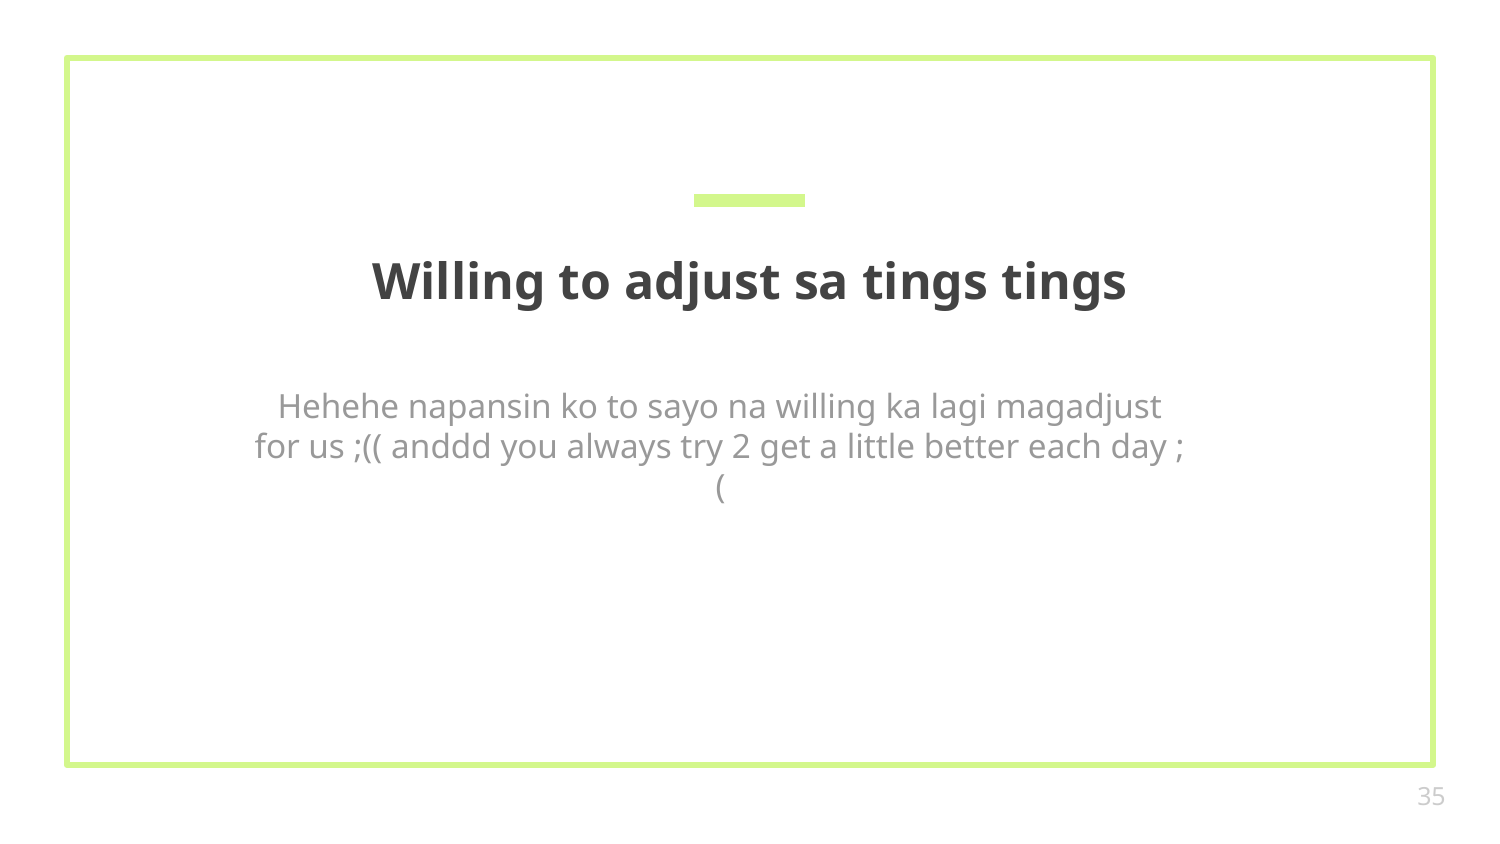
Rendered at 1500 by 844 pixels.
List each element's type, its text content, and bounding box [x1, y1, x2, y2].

title Willing to adjust sa tings tings [0, 174, 1500, 325]
list Hehehe napansin ko to sayo na willing ka lagi magadjust for us ;(( anddd you always try 2 get a little better each day ;( [238, 370, 1203, 844]
slide_number 35 [1402, 764, 1493, 830]
